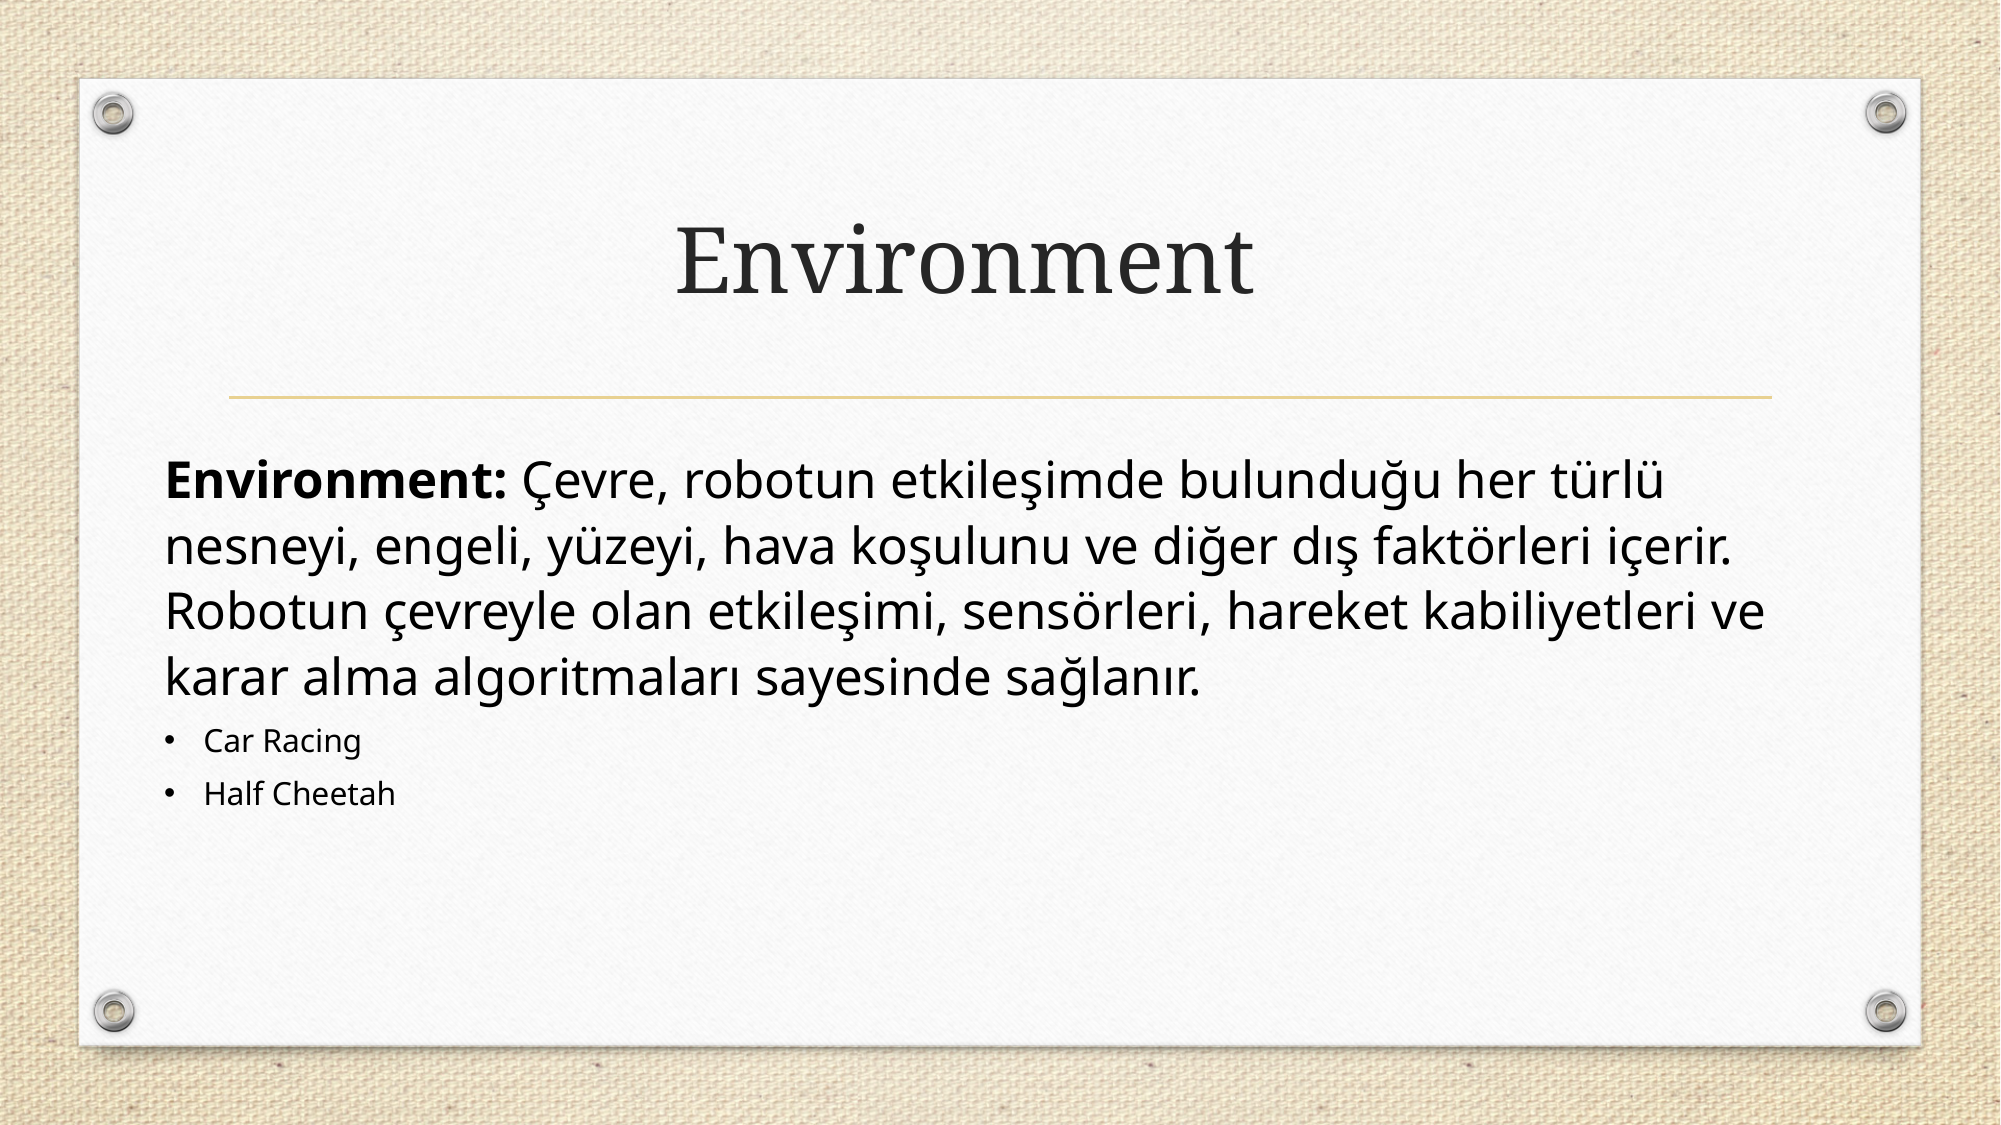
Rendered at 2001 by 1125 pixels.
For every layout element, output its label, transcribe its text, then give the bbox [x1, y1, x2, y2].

title Environment [178, 148, 1753, 365]
text_box Environment: Çevre, robotun etkileşimde bulunduğu her türlü nesneyi, engeli, yüzeyi, hava koşulunu ve diğer dış faktörleri içerir. Robotun çevreyle olan etkileşimi, sensörleri, hareket kabiliyetleri ve karar alma algoritmaları sayesinde sağlanır. Car Racing Half Cheetah [149, 436, 1851, 833]
picture [0, 0, 2001, 1125]
